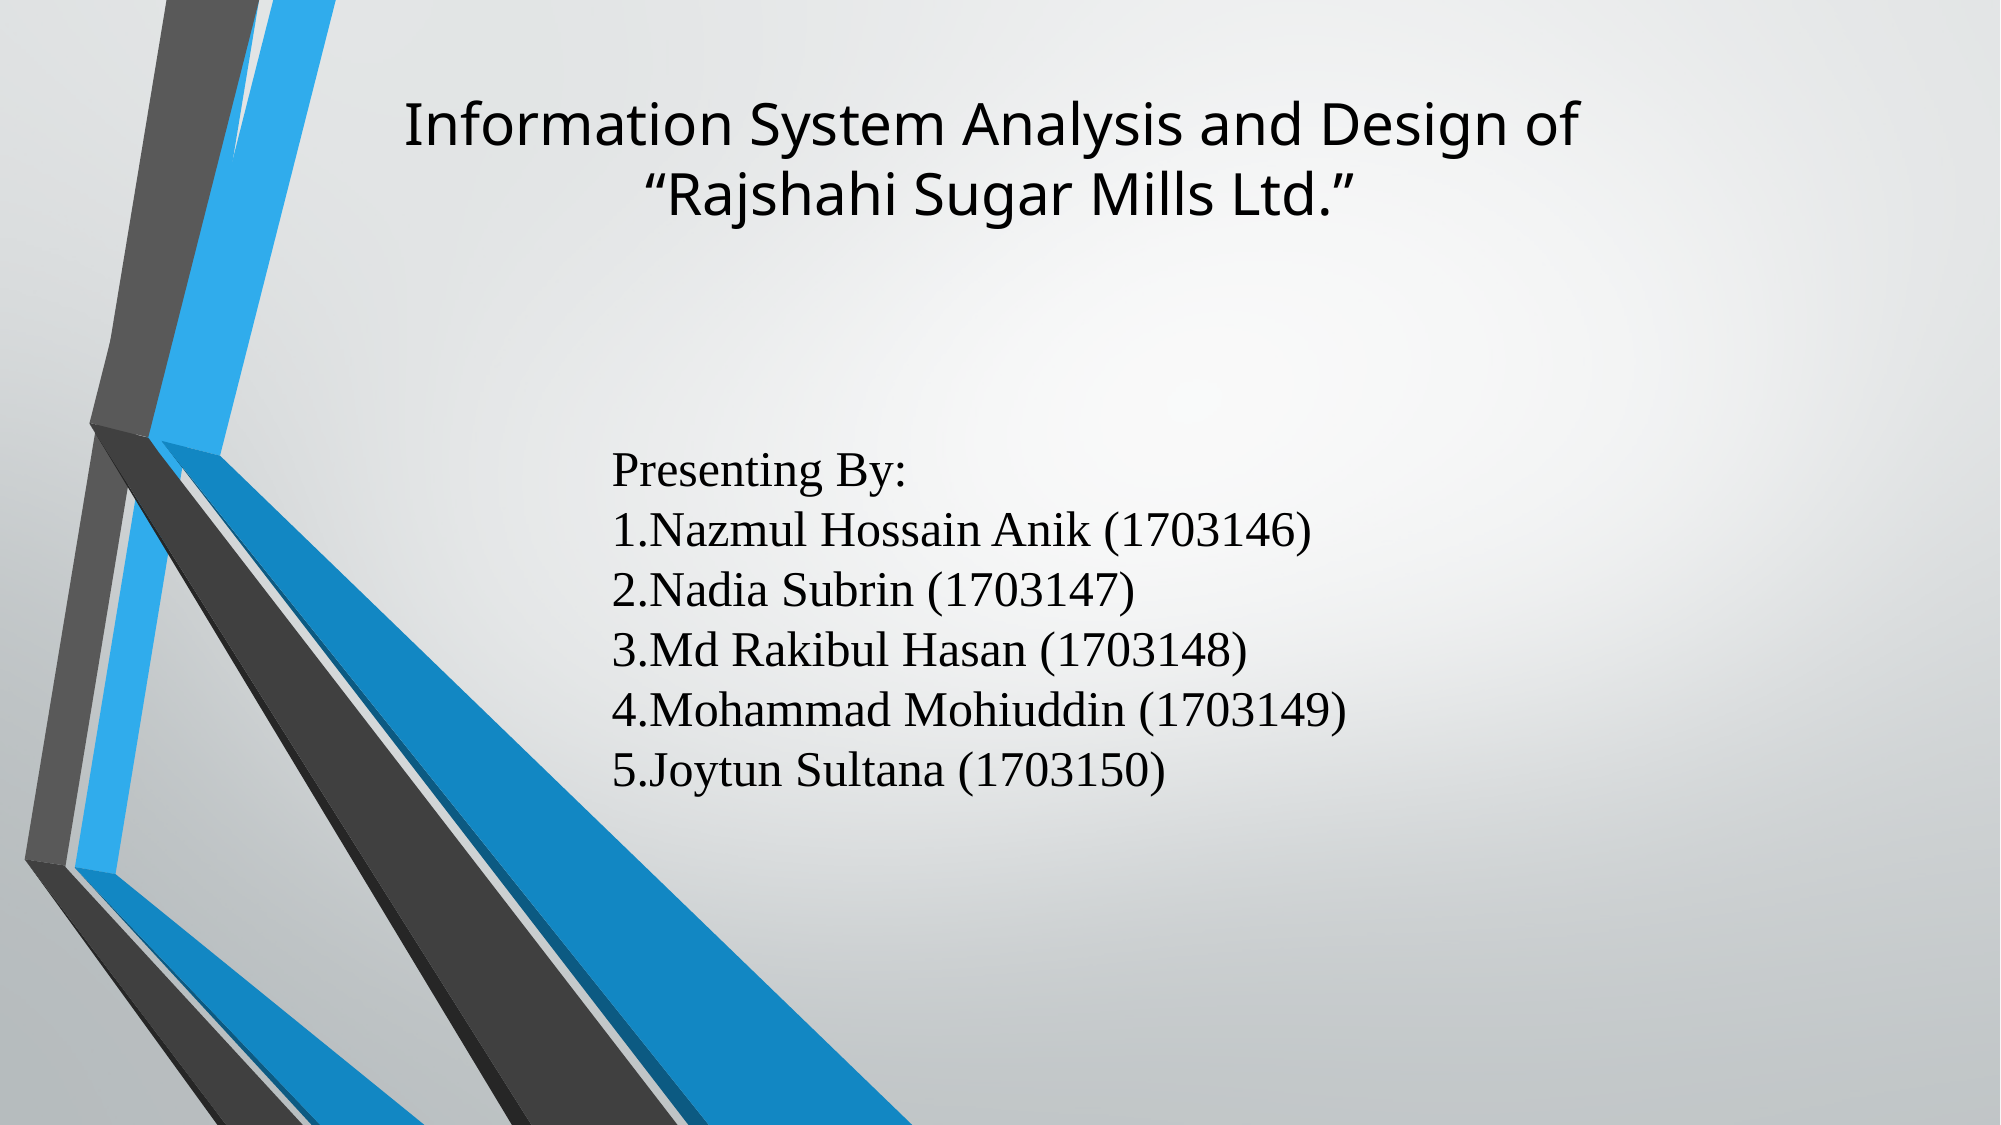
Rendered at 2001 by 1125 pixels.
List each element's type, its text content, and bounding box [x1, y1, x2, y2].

text_box Presenting By: 1.Nazmul Hossain Anik (1703146) 2.Nadia Subrin (1703147) 3.Md Rakibul Hasan (1703148) 4.Mohammad Mohiuddin (1703149) 5.Joytun Sultana (1703150) [596, 428, 1507, 804]
text_box Information System Analysis and Design of “Rajshahi Sugar Mills Ltd.” [296, 80, 1704, 235]
